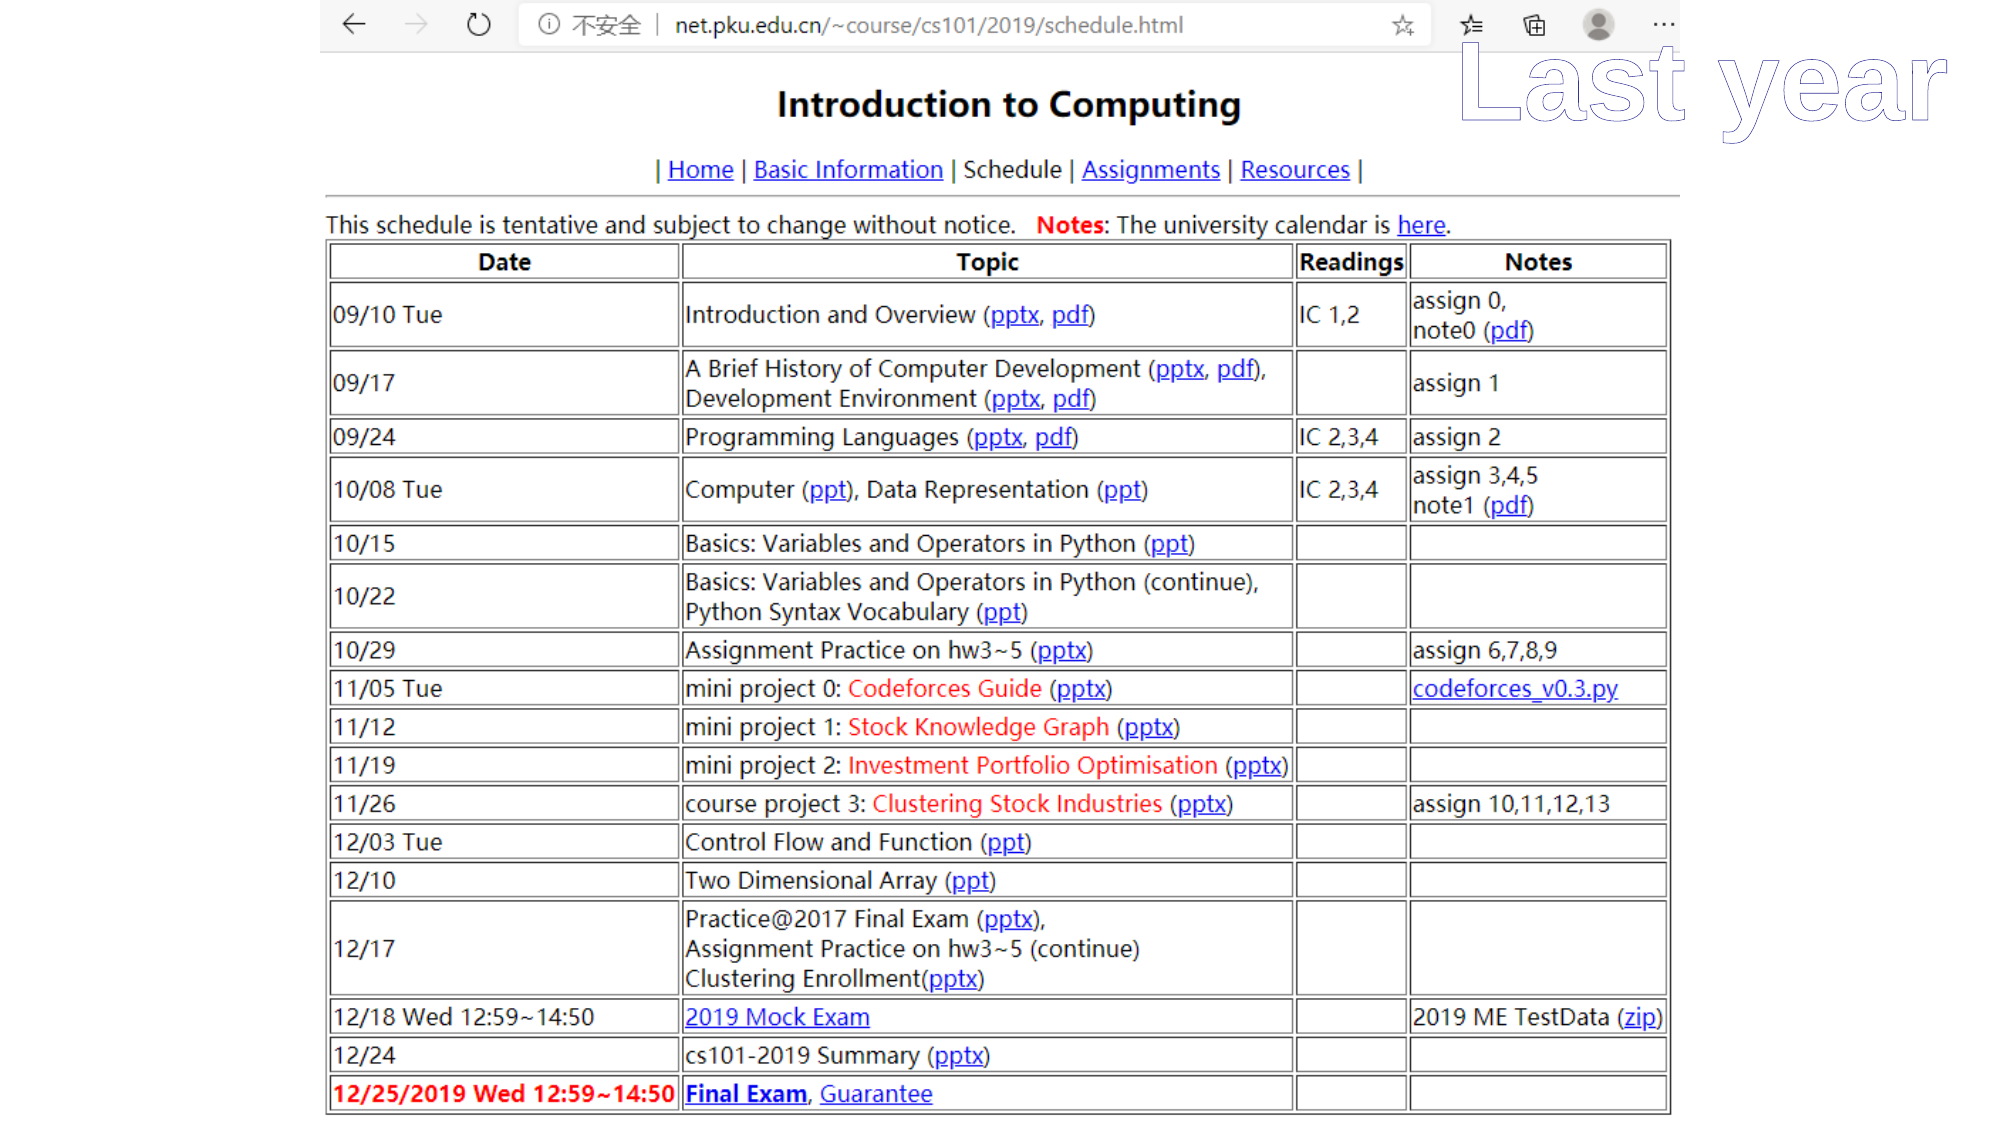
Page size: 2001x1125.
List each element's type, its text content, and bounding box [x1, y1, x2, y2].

picture [320, 0, 1680, 1125]
text_box Last year [1680, 0, 1964, 150]
